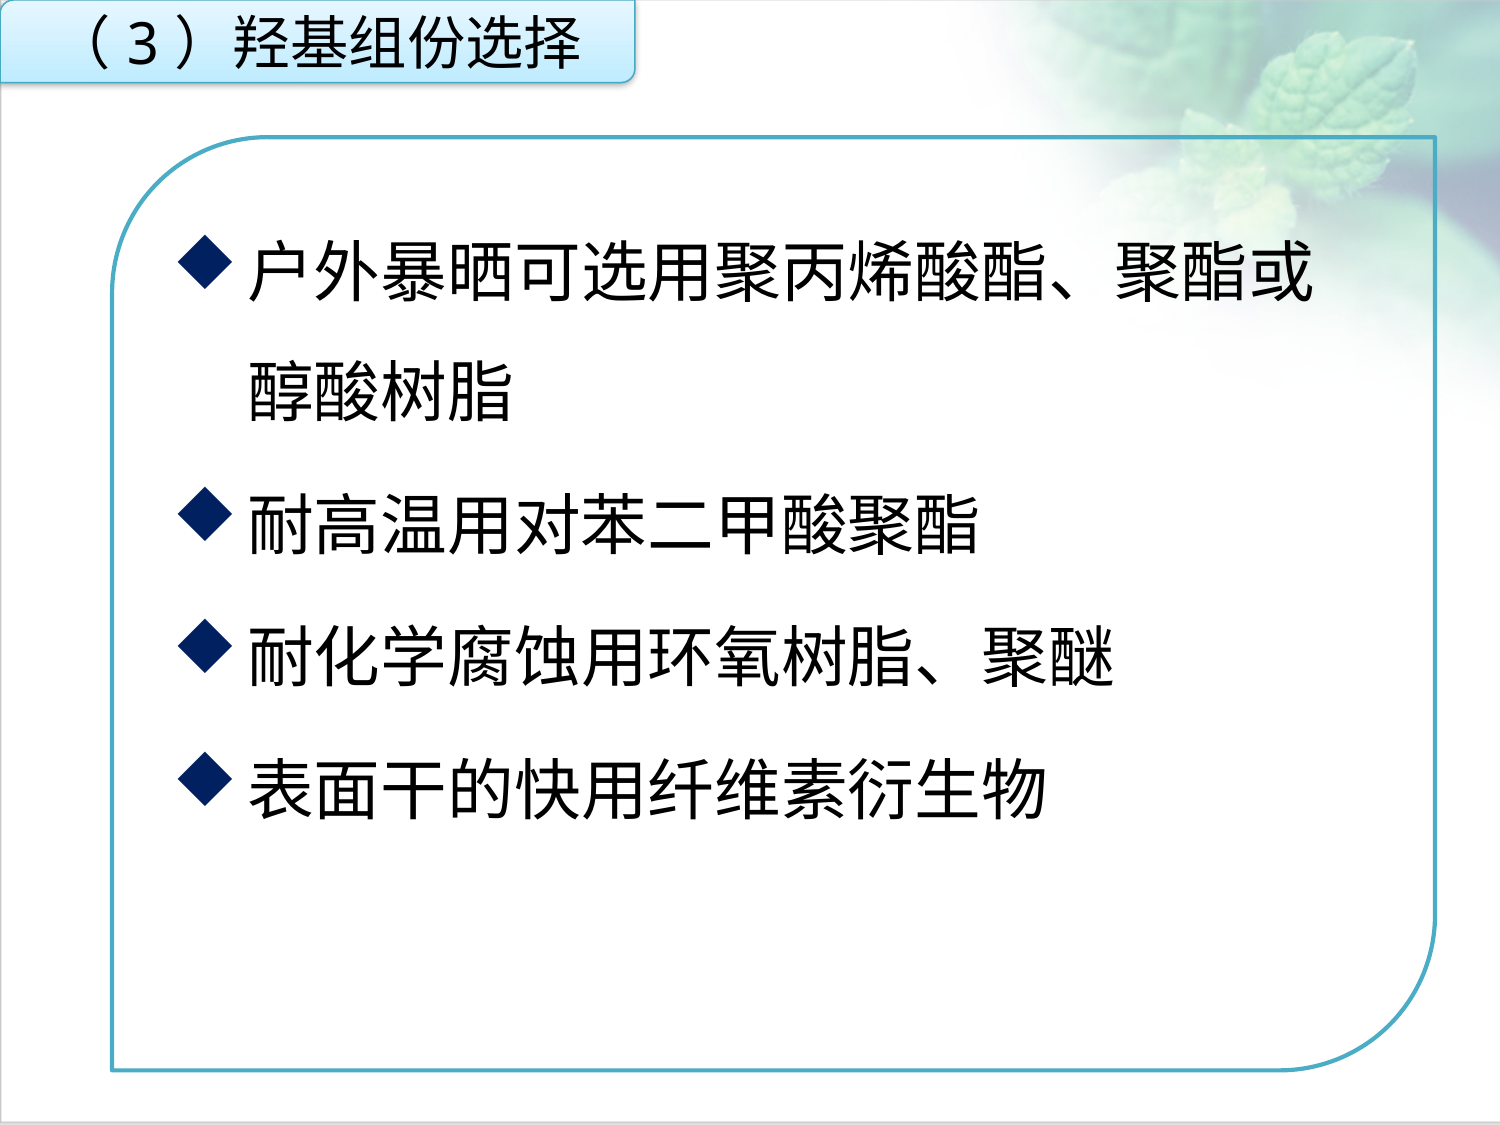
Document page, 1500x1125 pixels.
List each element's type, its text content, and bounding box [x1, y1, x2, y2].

text_box 户外暴晒可选用聚丙烯酸酯、聚酯或醇酸树脂 耐高温用对苯二甲酸聚酯 耐化学腐蚀用环氧树脂、聚醚 表面干的快用纤维素衍生物 [109, 135, 1438, 1073]
text_box （3）羟基组份选择 [0, 0, 636, 84]
picture [0, 0, 1500, 1125]
